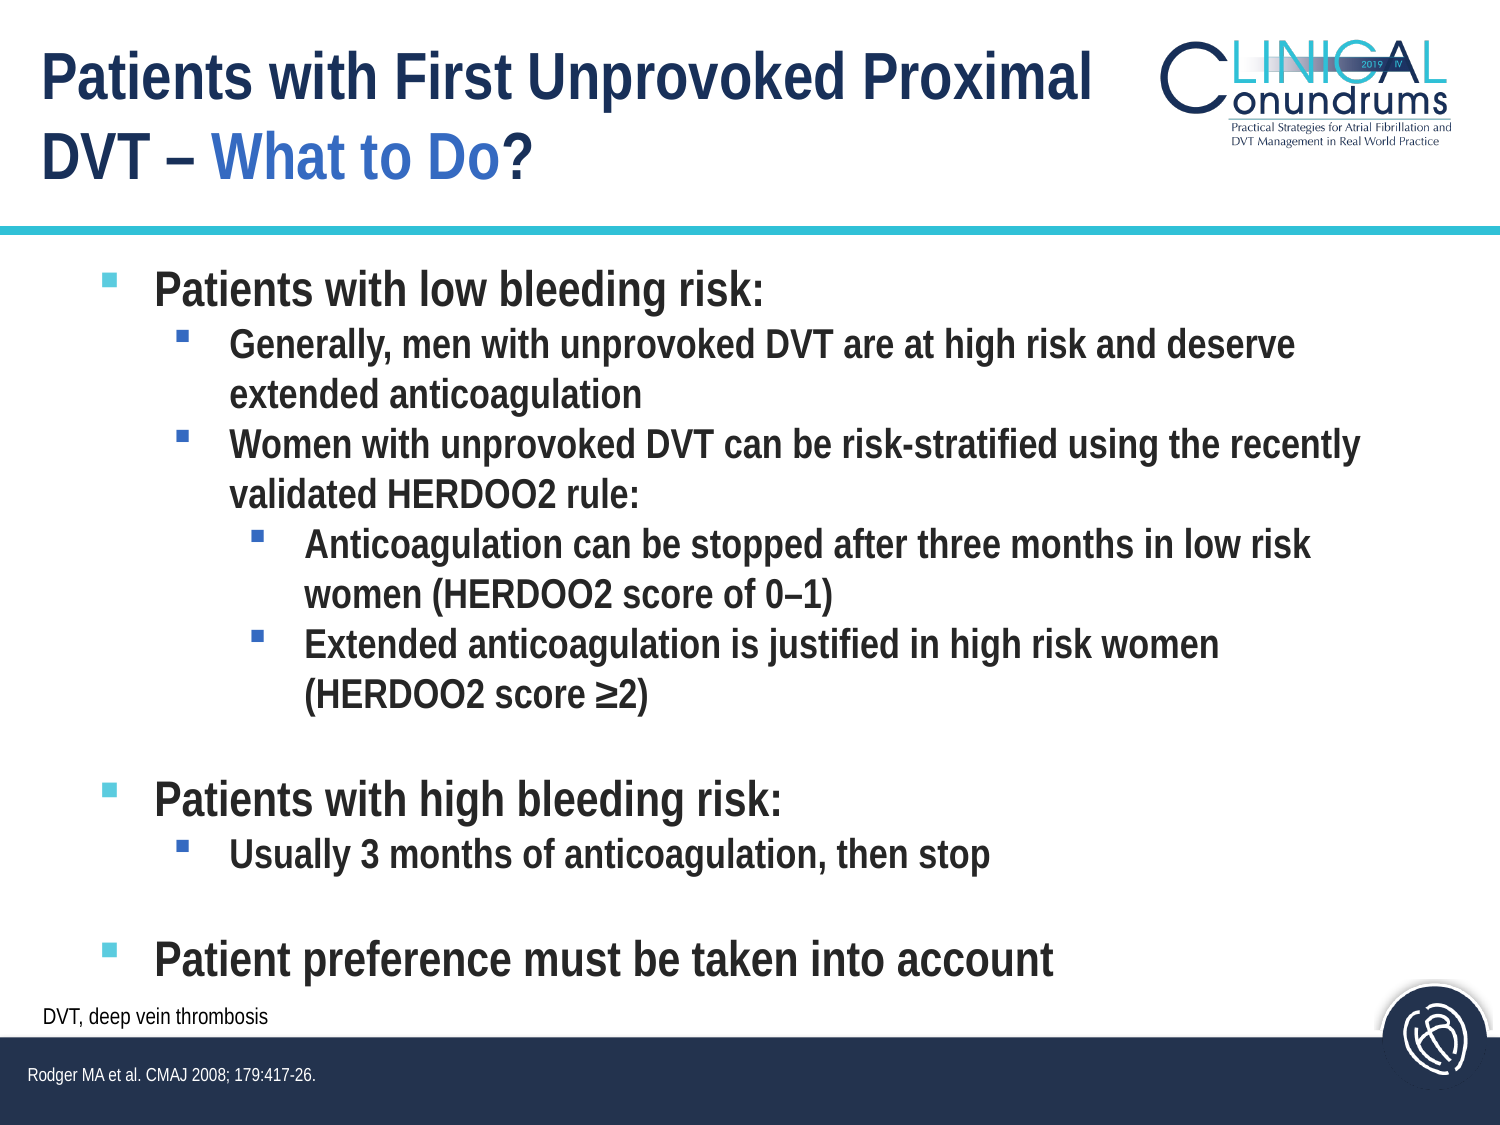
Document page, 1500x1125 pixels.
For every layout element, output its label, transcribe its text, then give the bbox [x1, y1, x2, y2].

text_box Patients with low bleeding risk: Generally, men with unprovoked DVT are at high risk and deserve extended anticoagulation Women with unprovoked DVT can be risk-stratified using the recently validated HERDOO2 rule: Anticoagulation can be stopped after three months in low risk women (HERDOO2 score of 0–1) Extended anticoagulation is justified in high risk women (HERDOO2 score ≥2) Patients with high bleeding risk: Usually 3 months of anticoagulation, then stop Patient preference must be taken into account [83, 249, 1411, 1055]
text_box [0, 1037, 1500, 1125]
text_box Rodger MA et al. CMAJ 2008; 179:417-26. [12, 1055, 1369, 1093]
text_box Patients with First Unprovoked Proximal DVT – What to Do? [26, 25, 1186, 200]
text_box DVT, deep vein thrombosis [28, 994, 284, 1037]
picture [1157, 31, 1459, 151]
picture [1374, 979, 1493, 1097]
